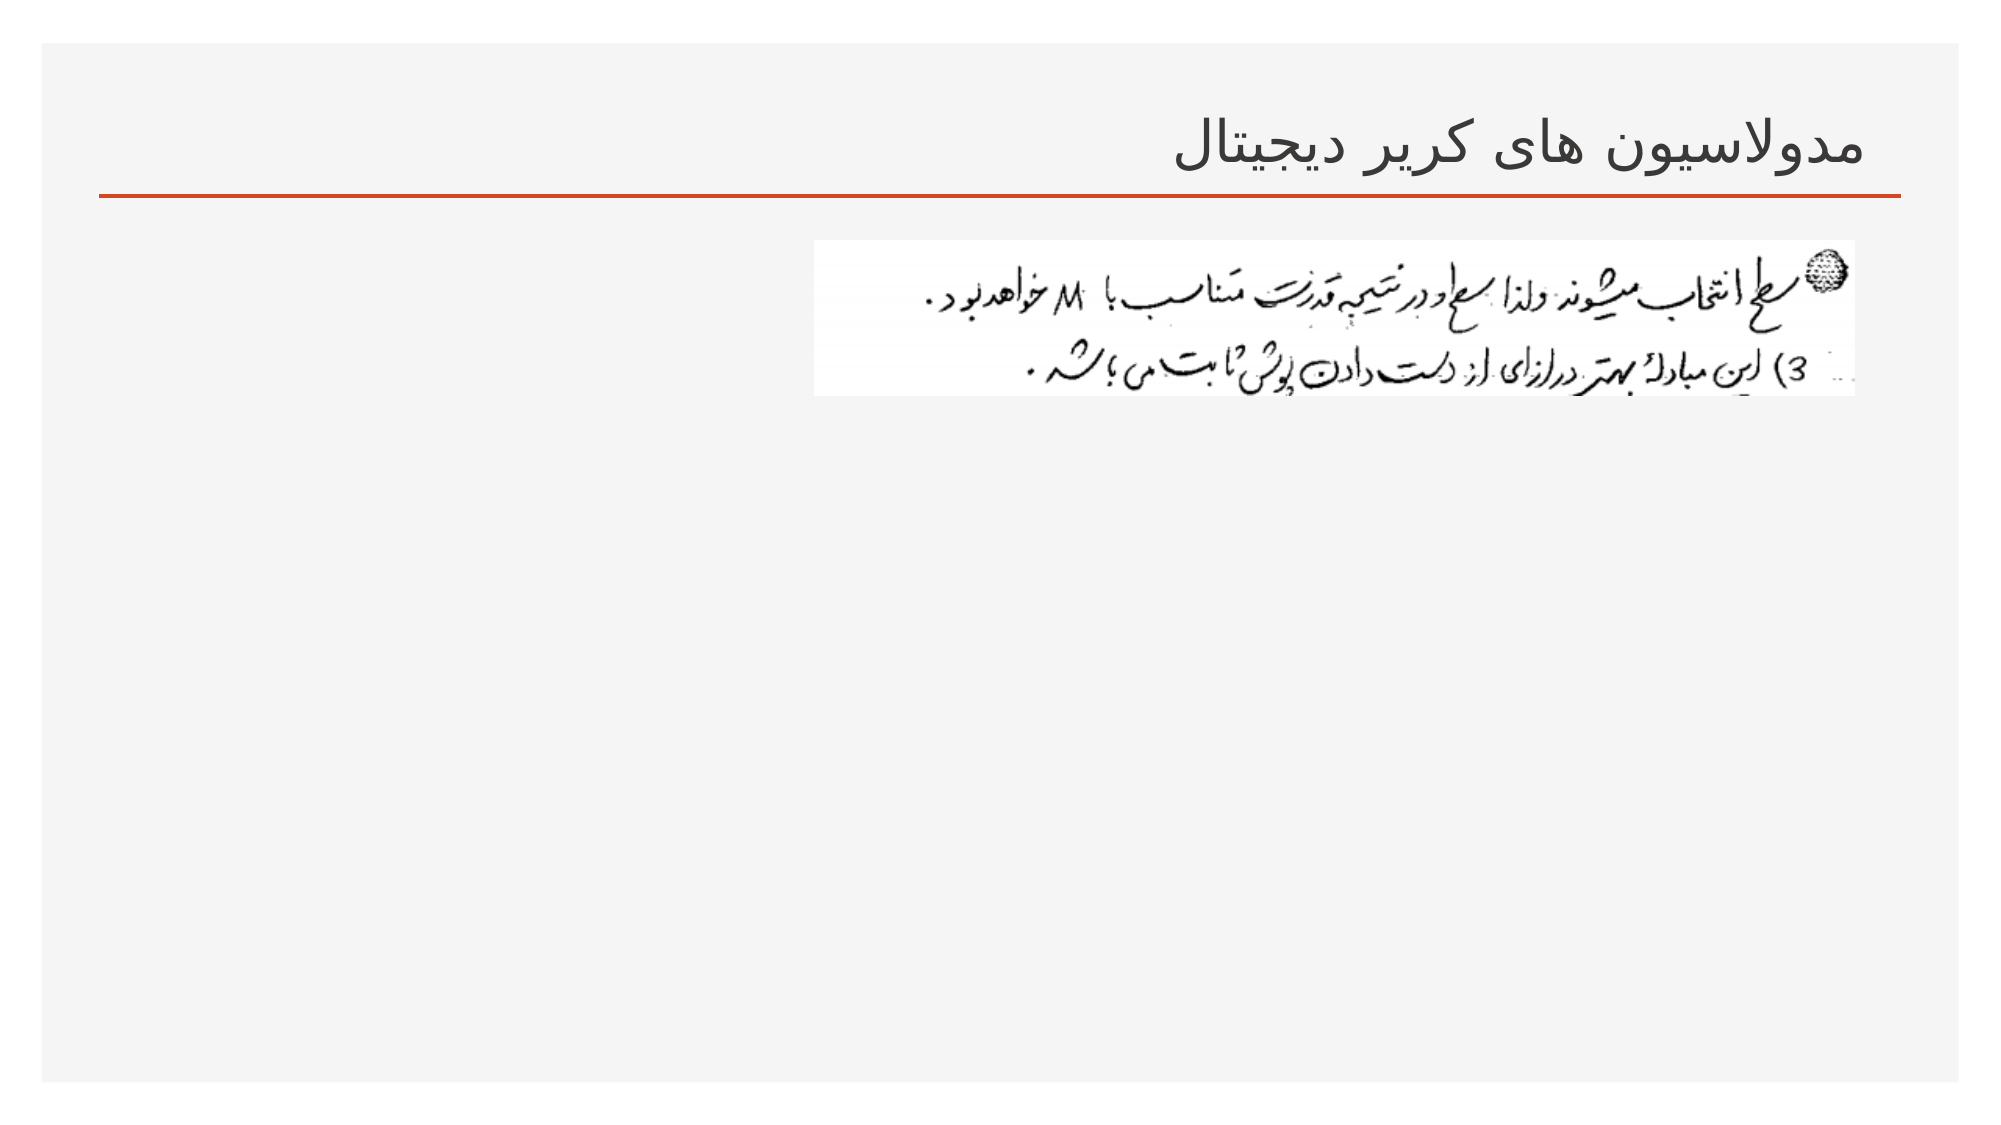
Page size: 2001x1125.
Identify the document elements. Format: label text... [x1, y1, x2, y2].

picture [814, 240, 1855, 396]
title مدولاسیون های کریر دیجیتال [754, 77, 1883, 182]
